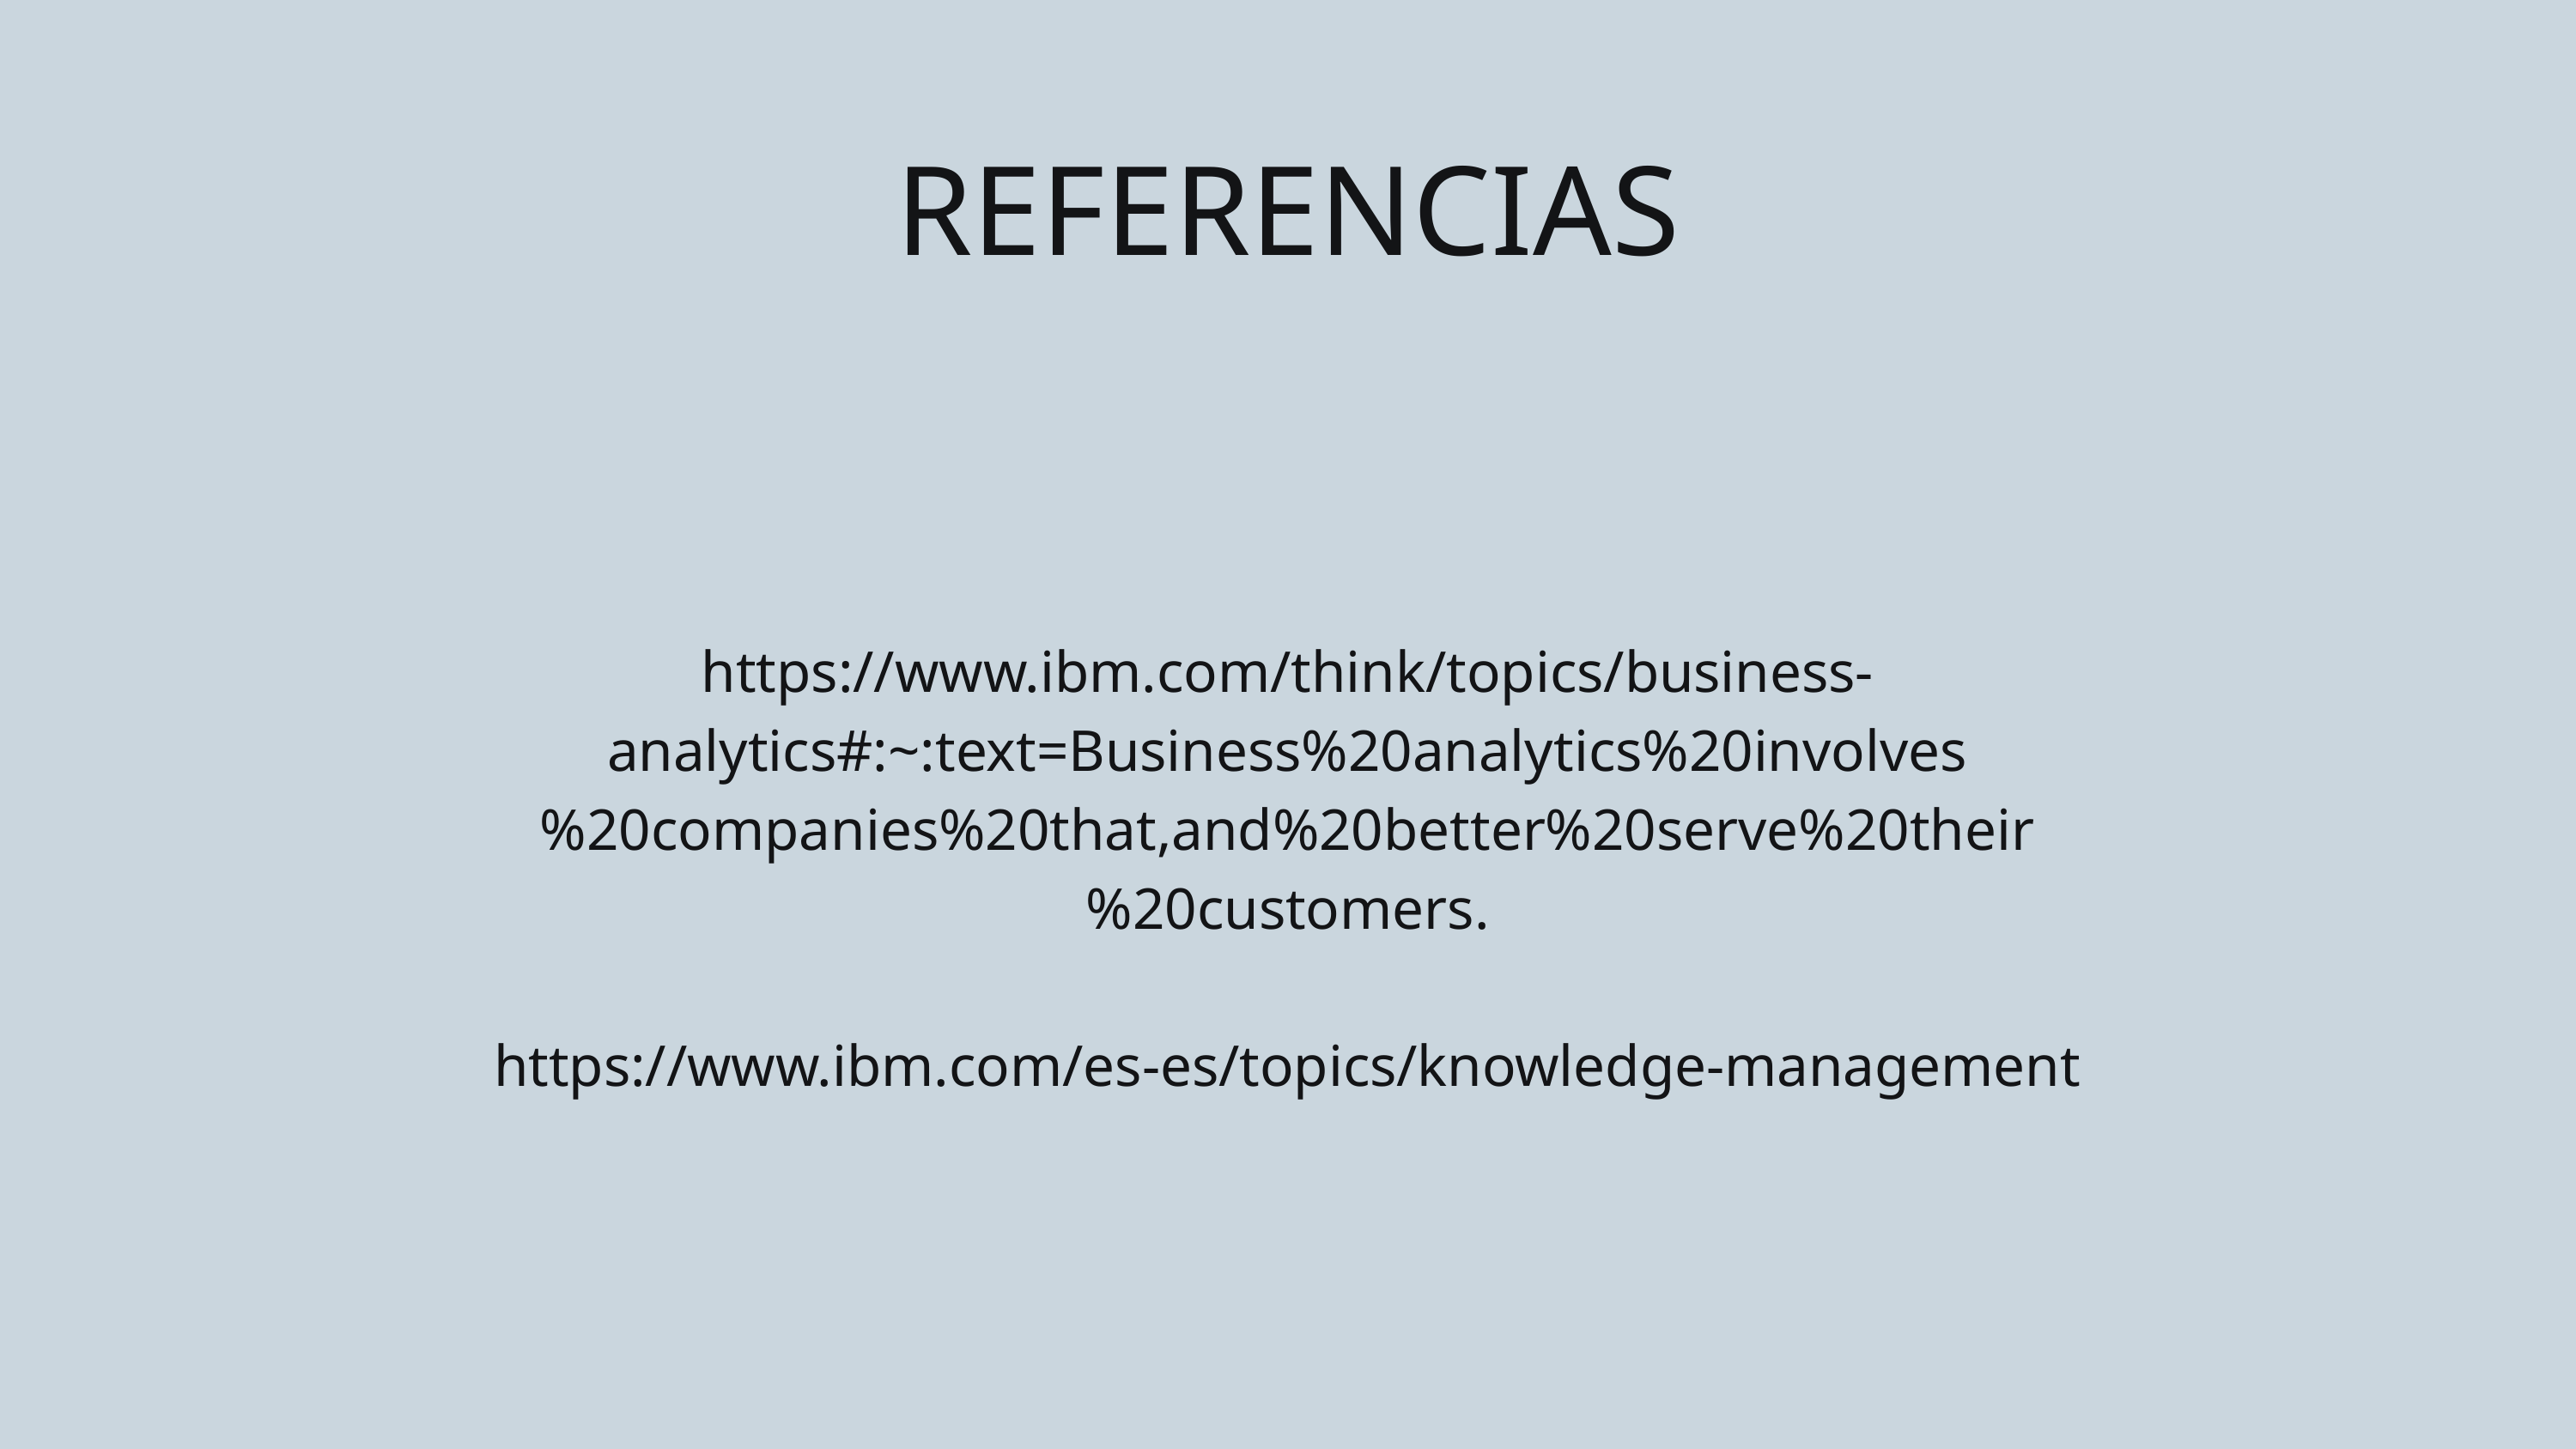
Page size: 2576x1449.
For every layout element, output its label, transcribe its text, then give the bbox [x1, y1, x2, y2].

text_box https://www.ibm.com/think/topics/business-analytics#:~:text=Business%20analytics%20involves%20companies%20that,and%20better%20serve%20their%20customers. https://www.ibm.com/es-es/topics/knowledge-management [481, 624, 2095, 1177]
text_box REFERENCIAS [353, 141, 2256, 281]
